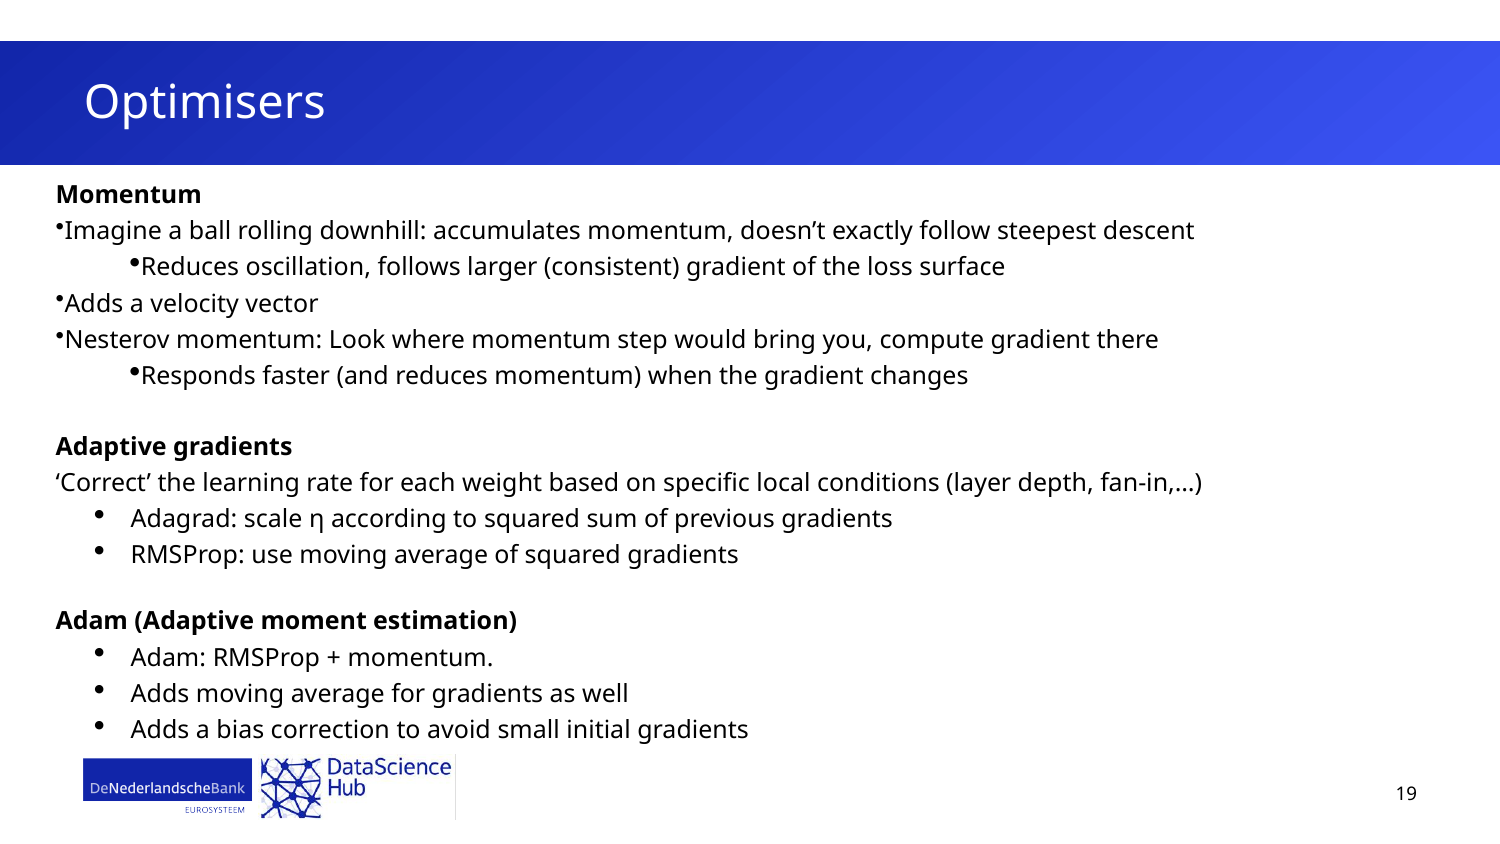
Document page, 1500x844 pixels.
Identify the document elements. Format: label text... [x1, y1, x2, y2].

text_box Adam (Adaptive moment estimation) Adam: RMSProp + momentum. Adds moving average for gradients as well Adds a bias correction to avoid small initial gradients [40, 597, 1417, 751]
title Optimisers [83, 71, 1417, 132]
text_box Momentum Imagine a ball rolling downhill: accumulates momentum, doesn’t exactly follow steepest descent Reduces oscillation, follows larger (consistent) gradient of the loss surface Adds a velocity vector Nesterov momentum: Look where momentum step would bring you, compute gradient there Responds faster (and reduces momentum) when the gradient changes [40, 170, 1417, 397]
text_box Adaptive gradients ‘Correct’ the learning rate for each weight based on specific local conditions (layer depth, fan-in,…) Adagrad: scale η according to squared sum of previous gradients RMSProp: use moving average of squared gradients [40, 422, 1417, 577]
picture [76, 751, 456, 820]
slide_number 19 [1331, 777, 1417, 811]
